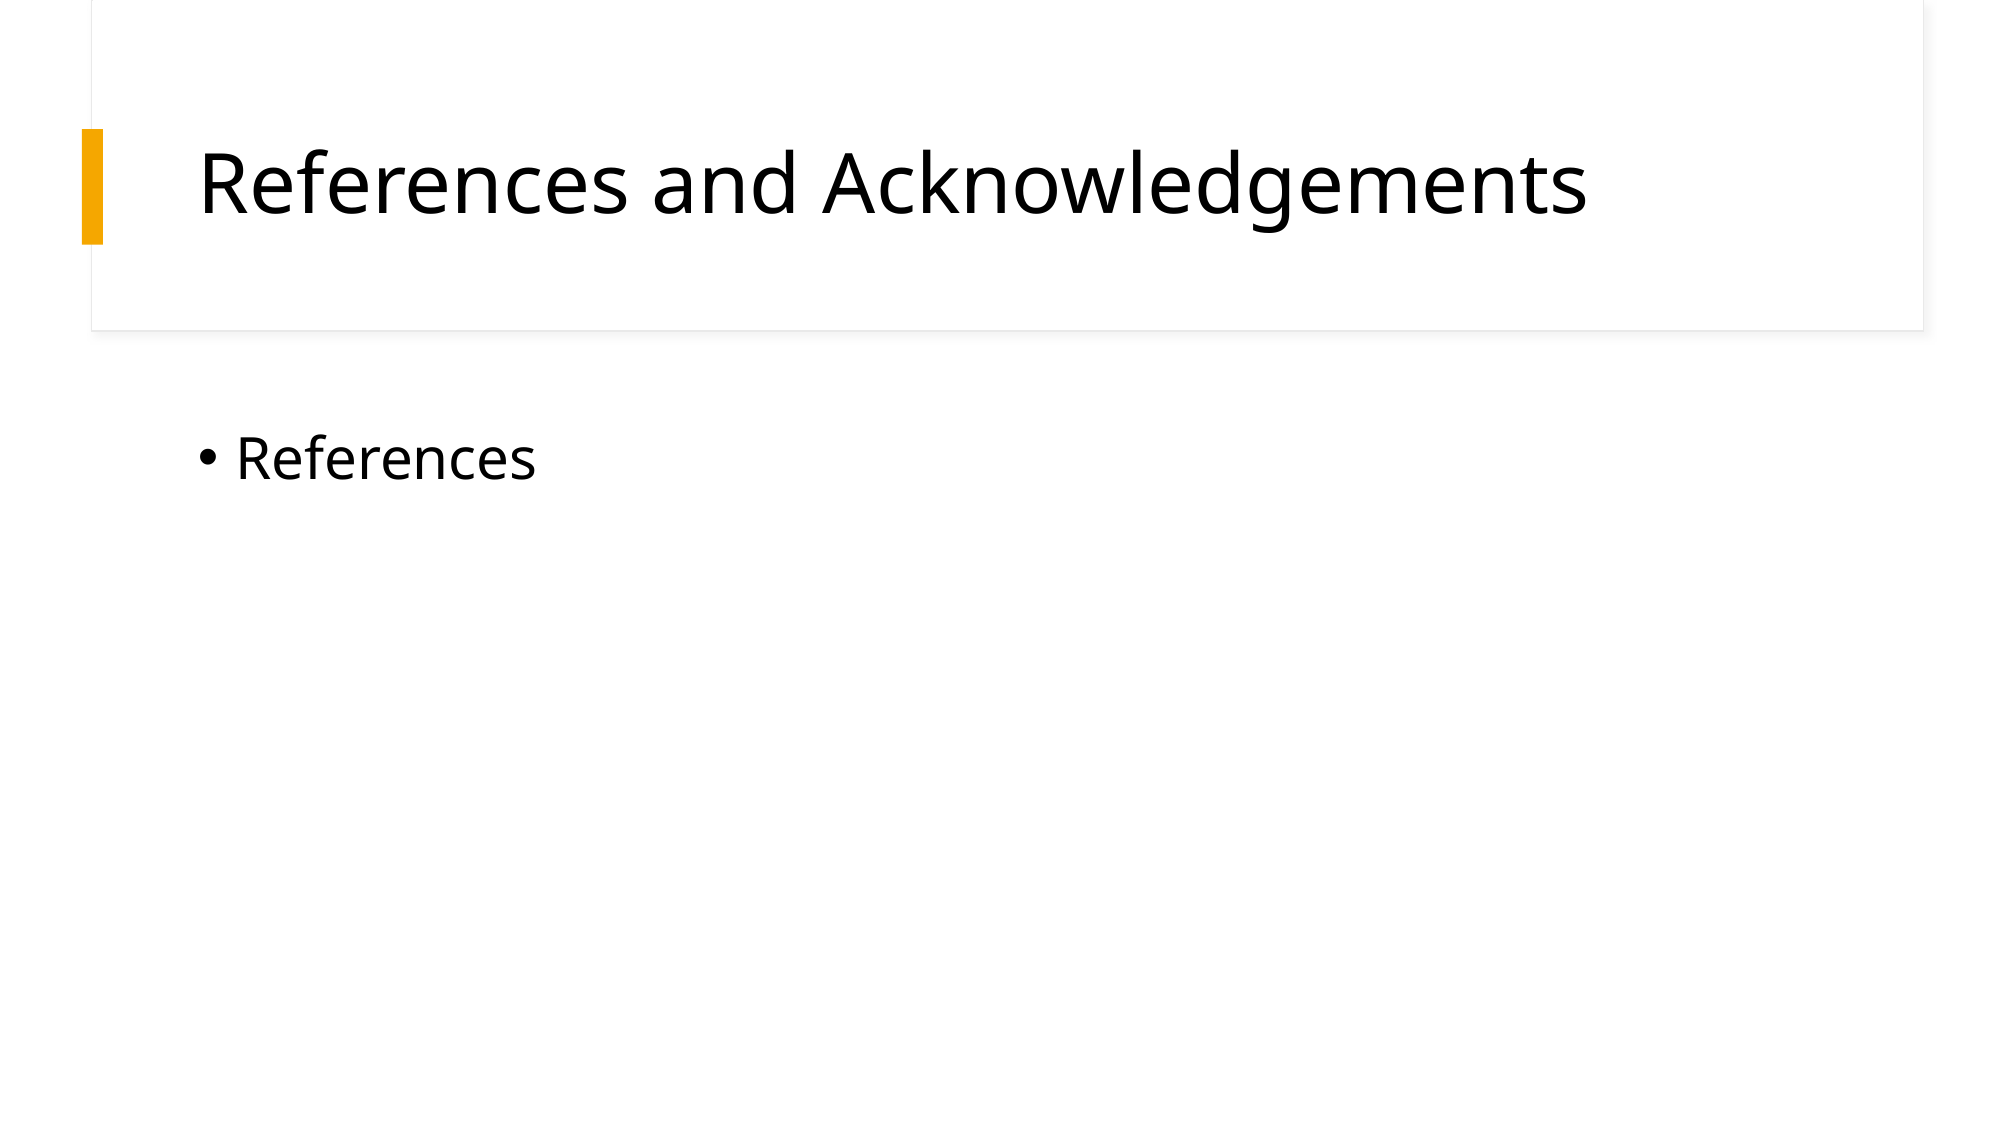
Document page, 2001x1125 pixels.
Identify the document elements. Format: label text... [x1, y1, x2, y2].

list References [183, 406, 1851, 1013]
title References and Acknowledgements [183, 90, 1851, 284]
